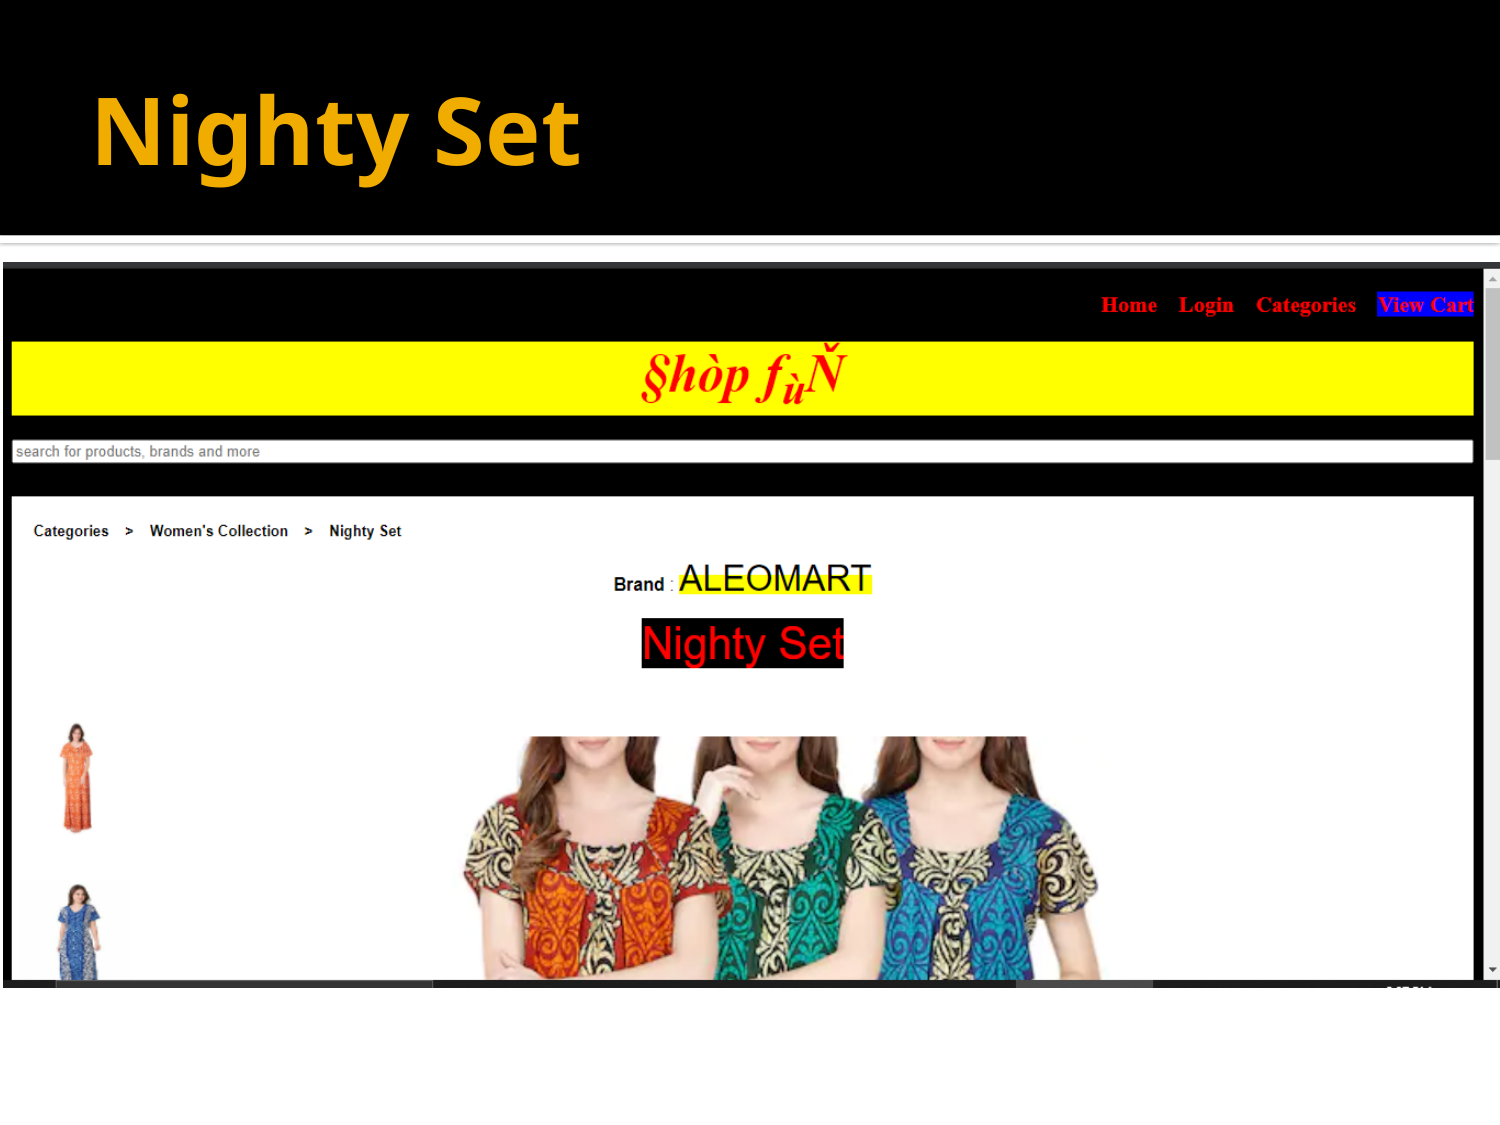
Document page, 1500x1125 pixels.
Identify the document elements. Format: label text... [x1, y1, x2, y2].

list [3, 262, 1500, 988]
title Nighty Set [75, 25, 1425, 231]
